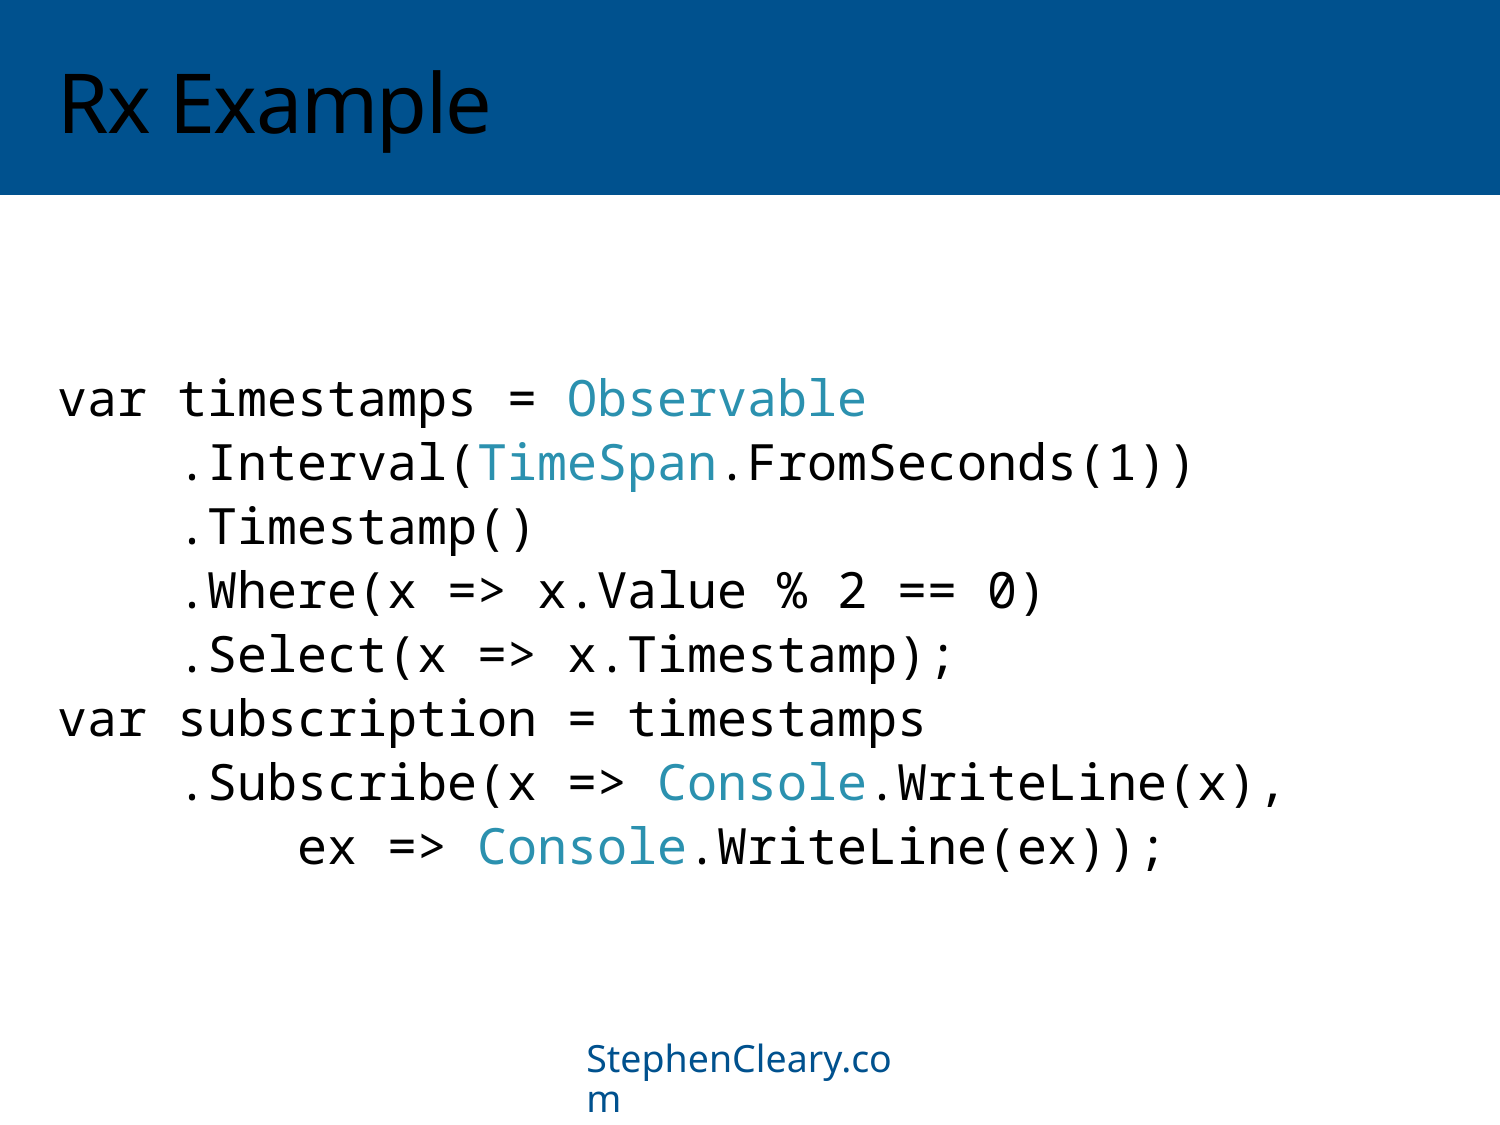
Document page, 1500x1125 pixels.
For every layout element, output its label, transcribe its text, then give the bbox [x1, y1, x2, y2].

title Rx Example [33, 47, 1468, 196]
list var timestamps = Observable .Interval(TimeSpan.FromSeconds(1)) .Timestamp() .Where(x => x.Value % 2 == 0) .Select(x => x.Timestamp); var subscription = timestamps .Subscribe(x => Console.WriteLine(x), ex => Console.WriteLine(ex)); [33, 287, 1467, 974]
